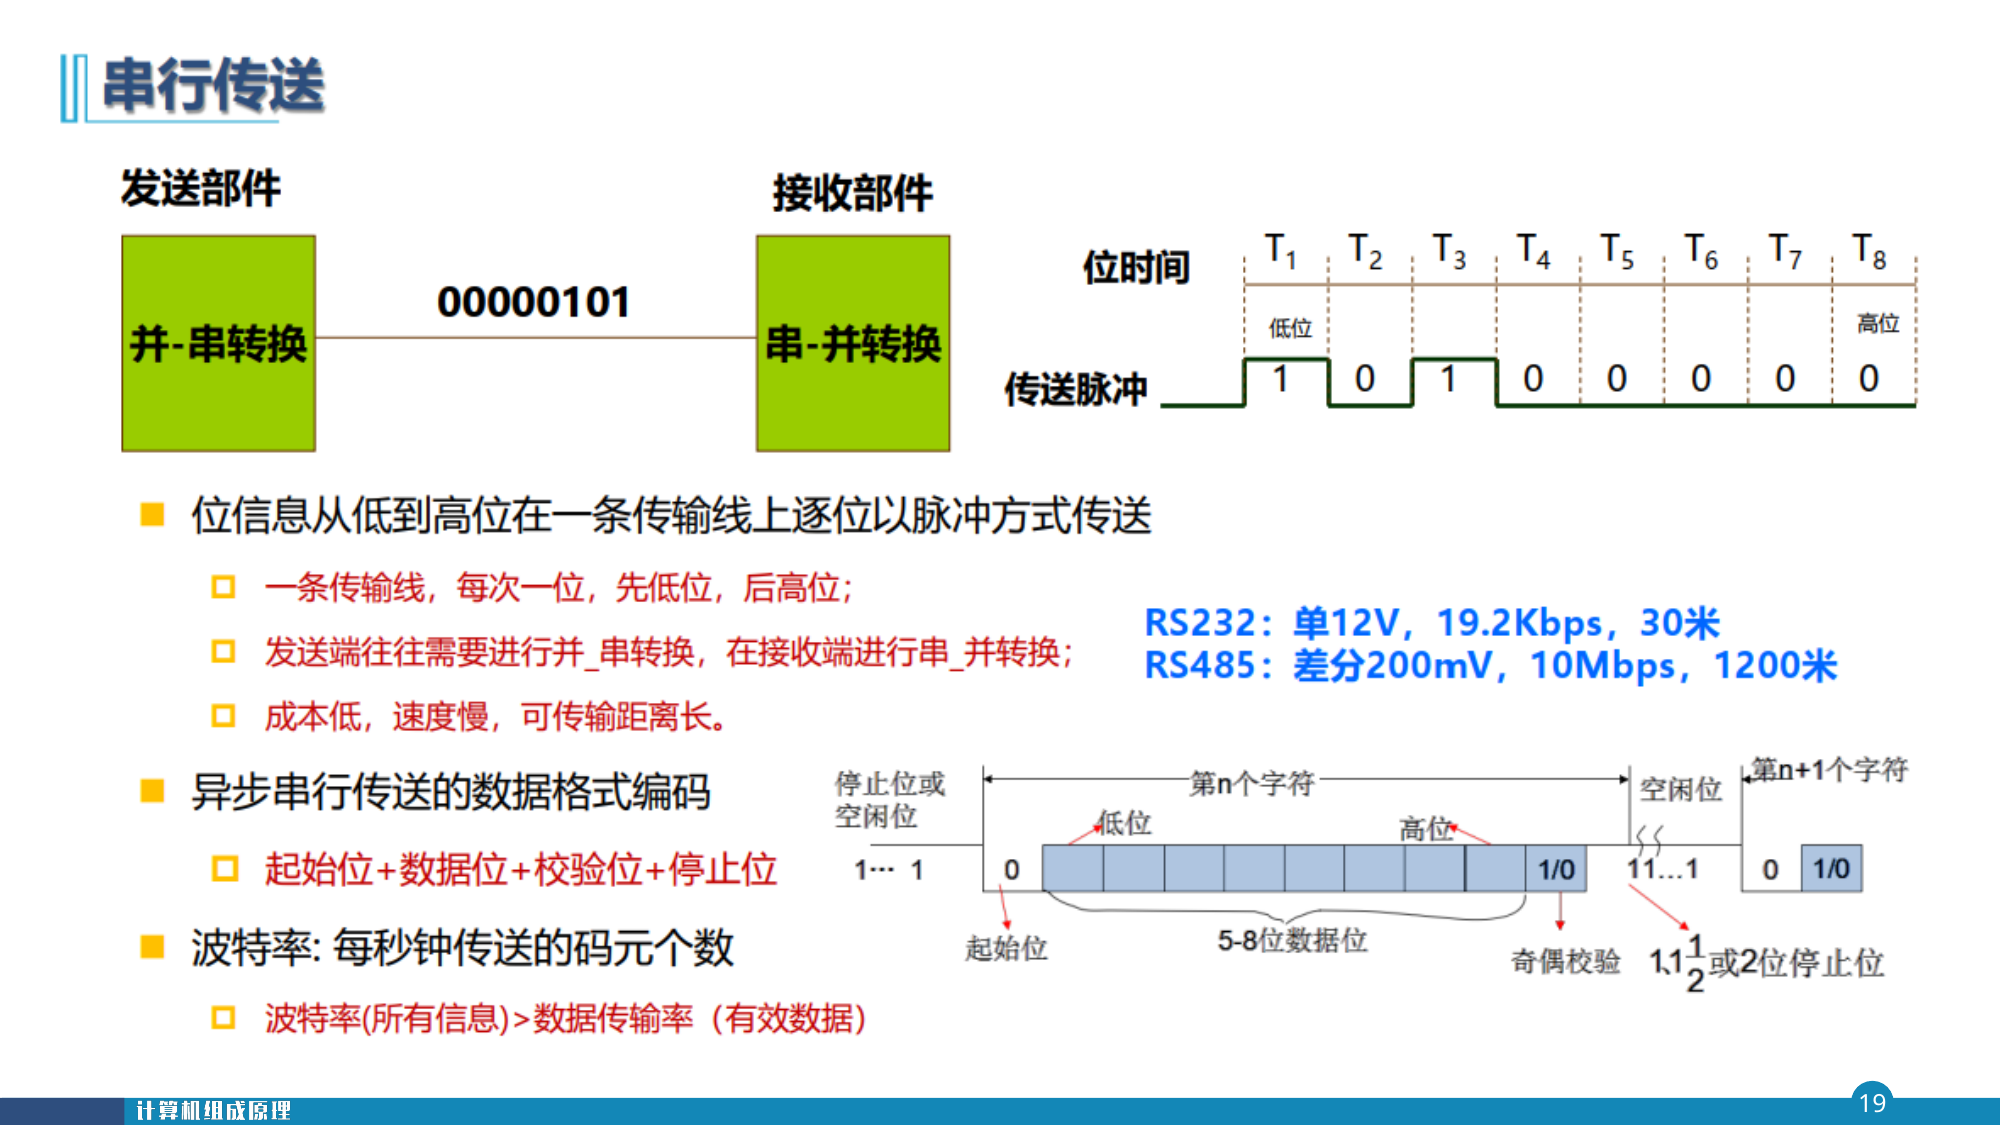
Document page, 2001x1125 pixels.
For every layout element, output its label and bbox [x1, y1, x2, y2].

picture [37, 17, 1942, 1048]
